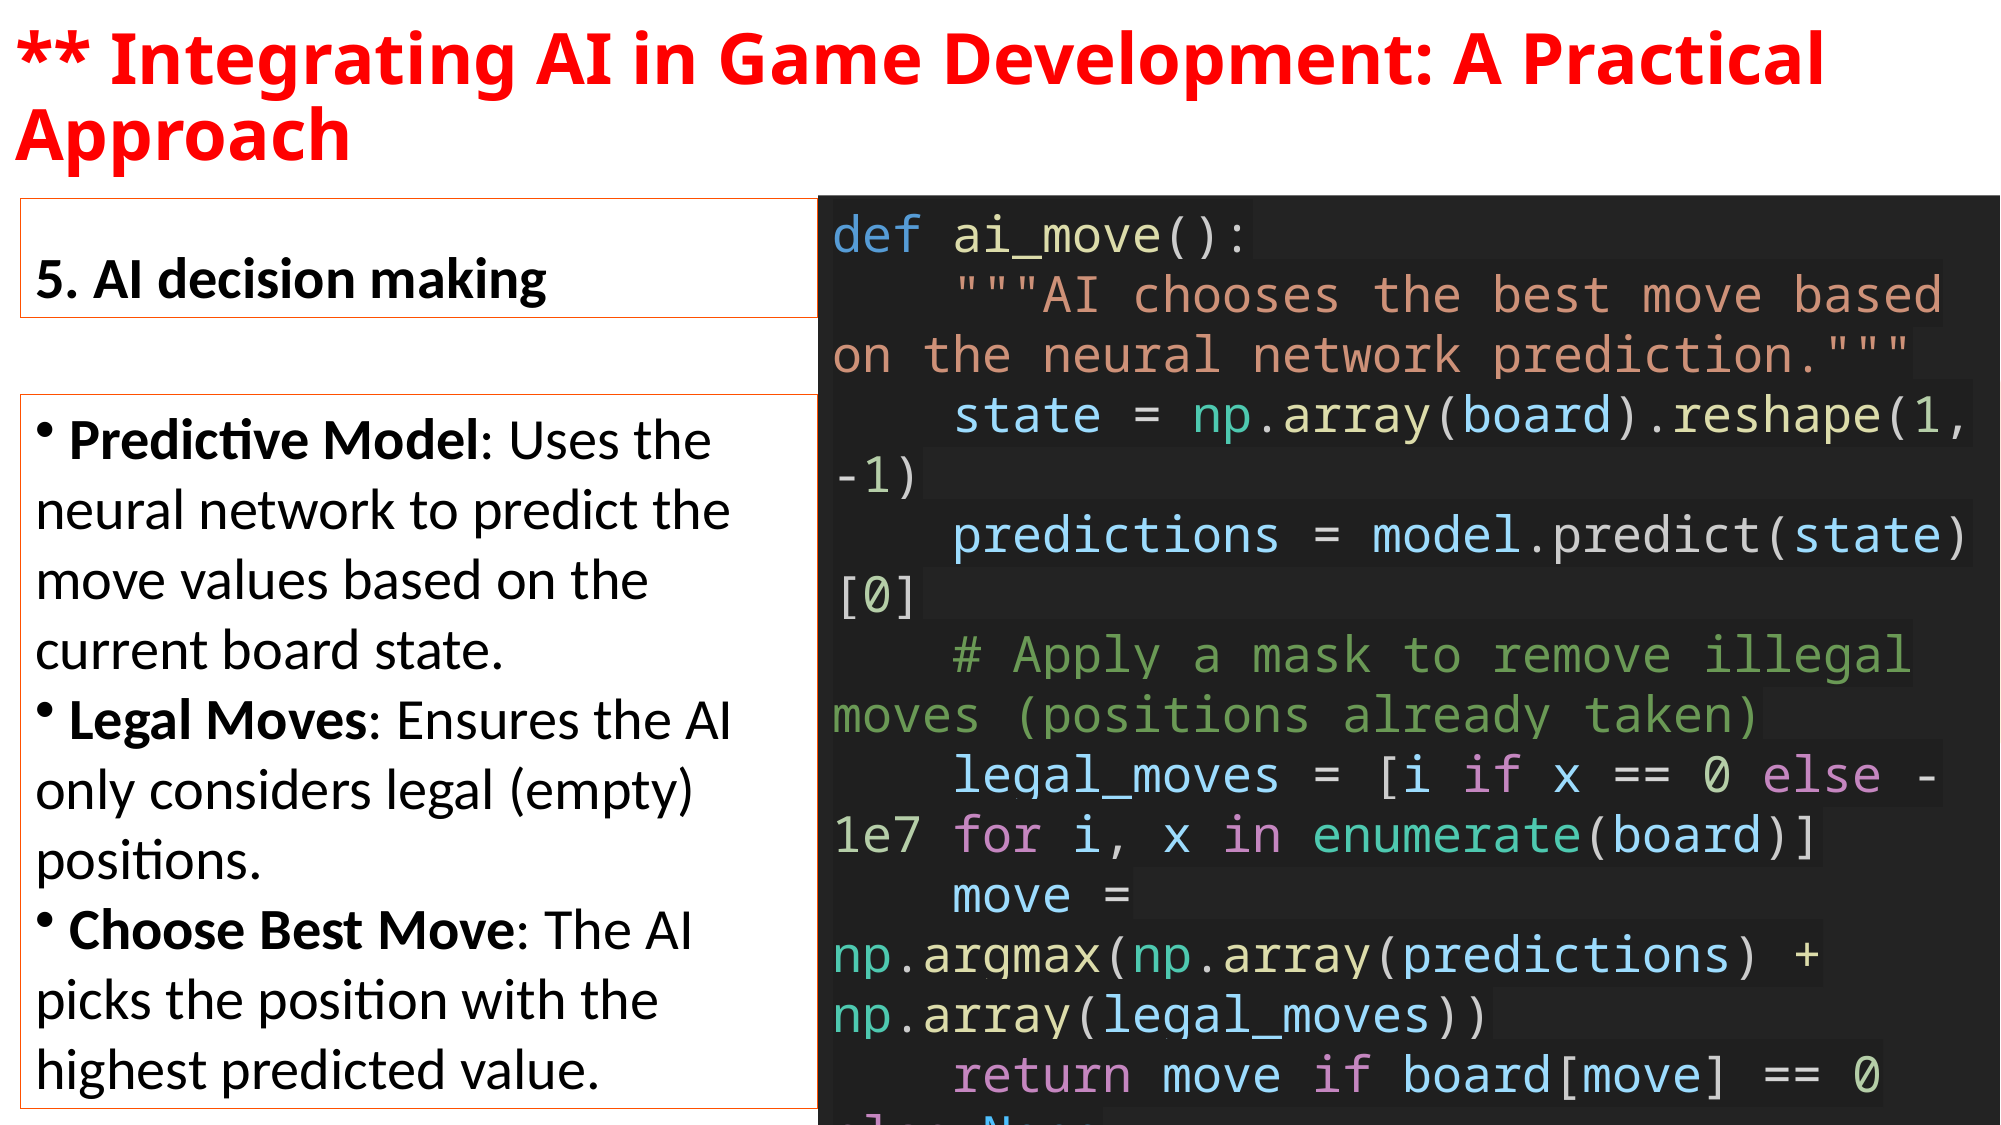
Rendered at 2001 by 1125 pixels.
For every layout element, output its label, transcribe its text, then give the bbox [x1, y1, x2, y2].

text_box def ai_move(): """AI chooses the best move based on the neural network prediction.""" state = np.array(board).reshape(1, -1) predictions = model.predict(state)[0] # Apply a mask to remove illegal moves (positions already taken) legal_moves = [i if x == 0 else -1e7 for i, x in enumerate(board)] move = np.argmax(np.array(predictions) + np.array(legal_moves)) return move if board[move] == 0 else None [818, 195, 2000, 1125]
picture [1989, 0, 2001, 1125]
title ** Integrating AI in Game Development: A Practical Approach [0, 0, 1989, 199]
text_box 5. AI decision making [20, 198, 818, 318]
text_box Predictive Model: Uses the neural network to predict the move values based on the current board state. Legal Moves: Ensures the AI only considers legal (empty) positions. Choose Best Move: The AI picks the position with the highest predicted value. [20, 394, 818, 1109]
